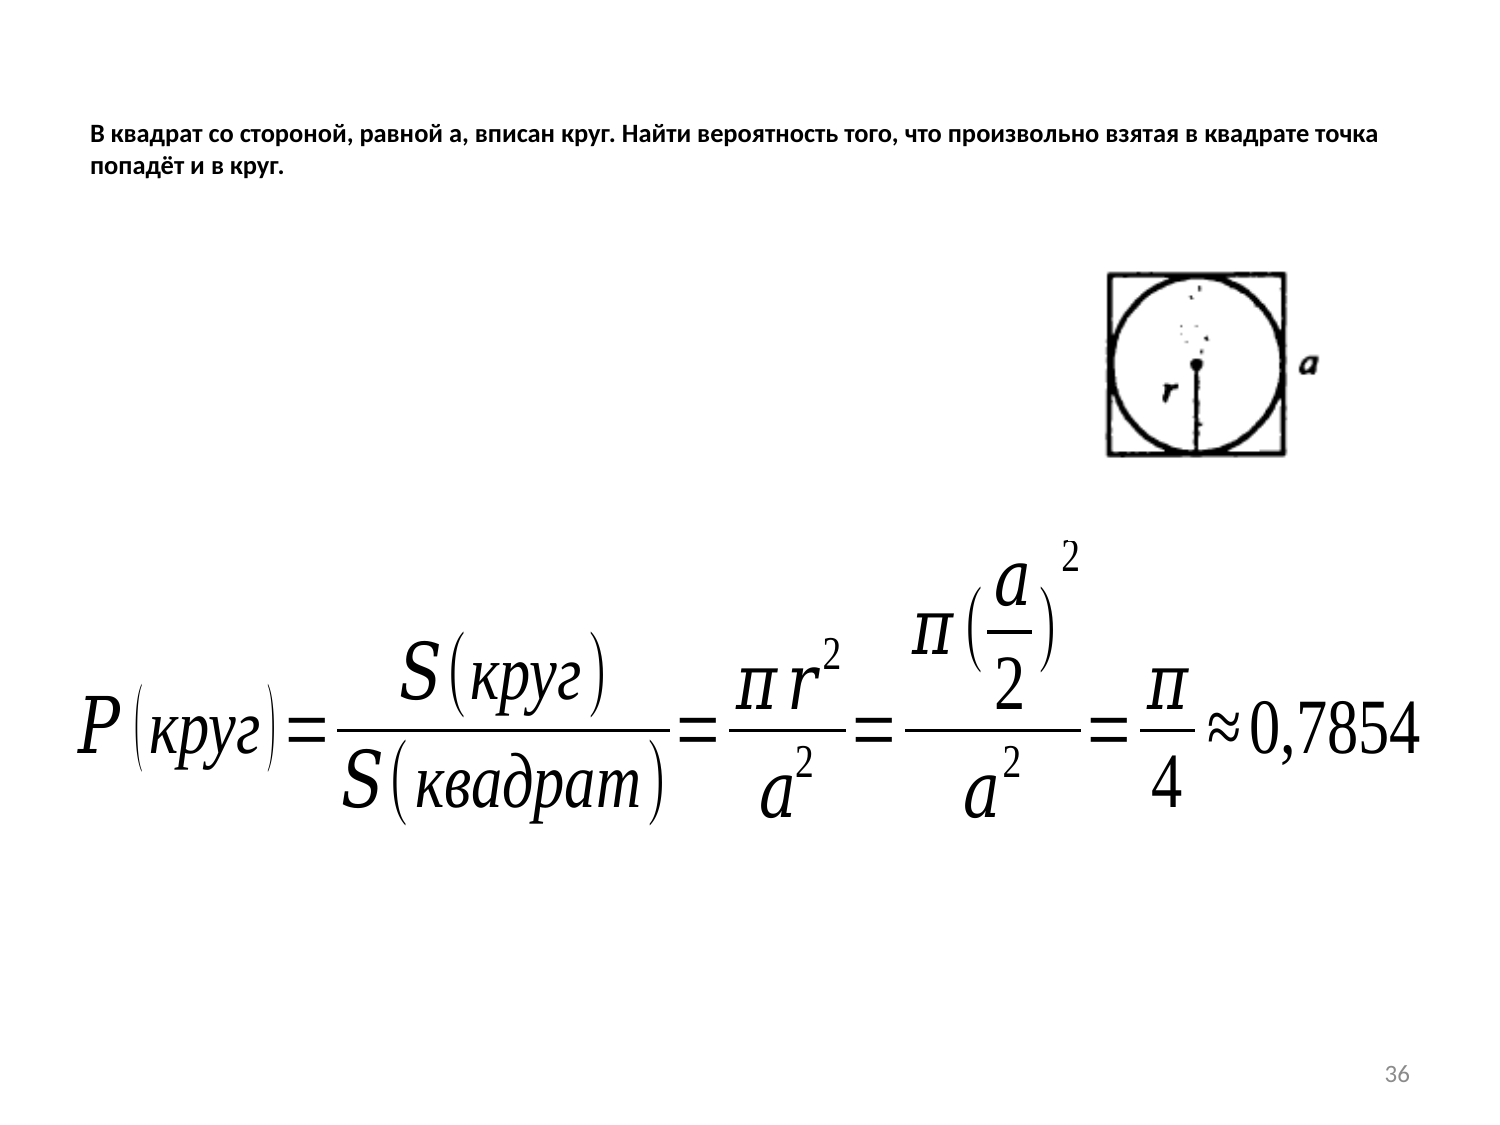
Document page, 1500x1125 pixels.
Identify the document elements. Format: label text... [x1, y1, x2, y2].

slide_number 36 [1074, 1042, 1425, 1103]
picture [1068, 219, 1353, 541]
title В квадрат со стороной, равной а, вписан круг. Найти вероятность того, что произвольно взятая в квадрате точка попадёт и в круг. [75, 45, 1425, 233]
